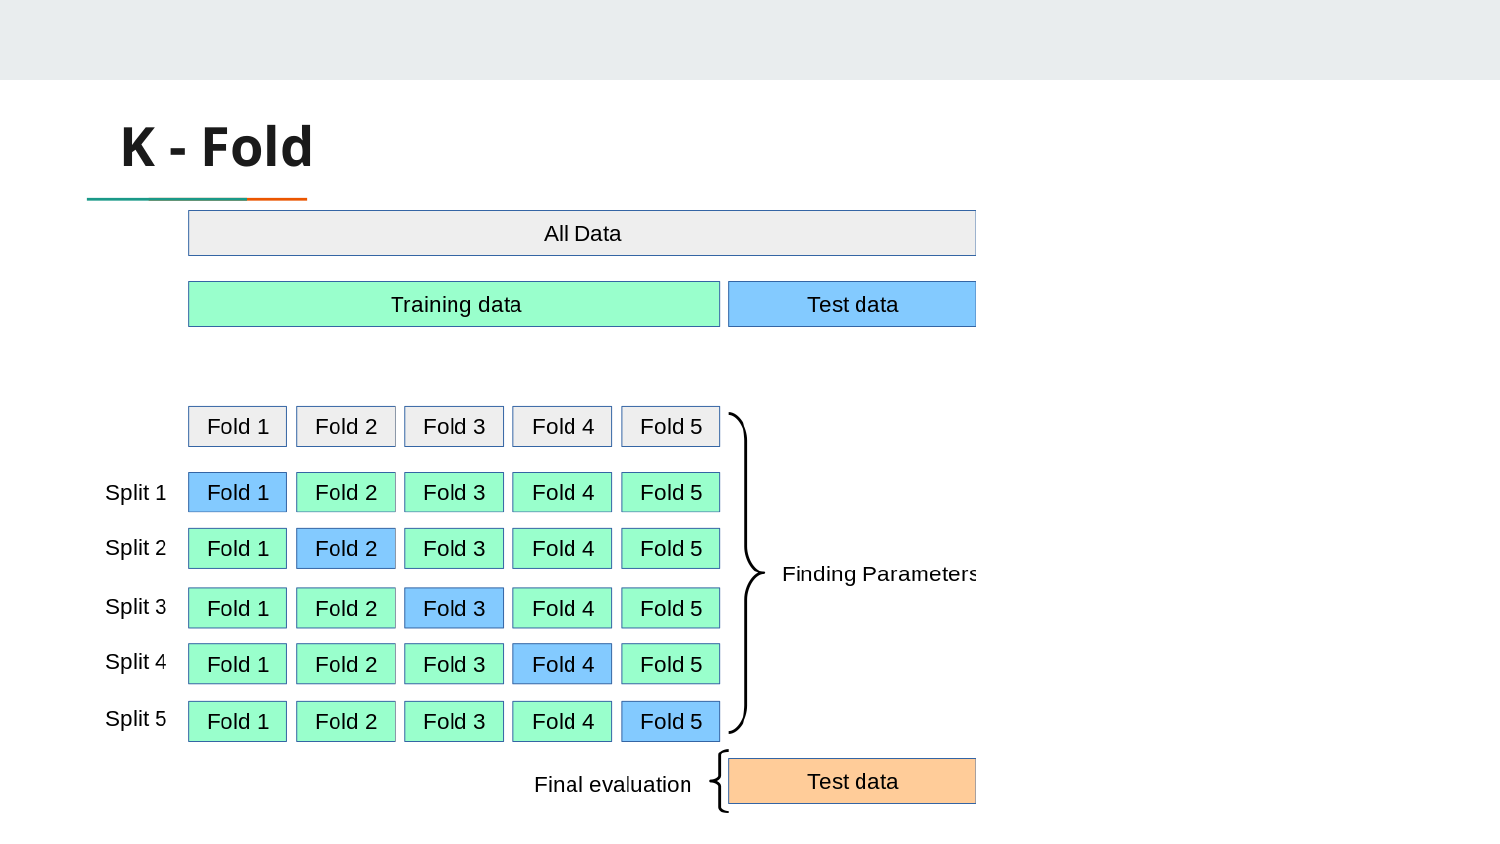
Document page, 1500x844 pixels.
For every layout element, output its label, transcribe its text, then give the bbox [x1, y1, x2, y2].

title K - Fold [119, 97, 1381, 185]
picture [106, 210, 976, 813]
